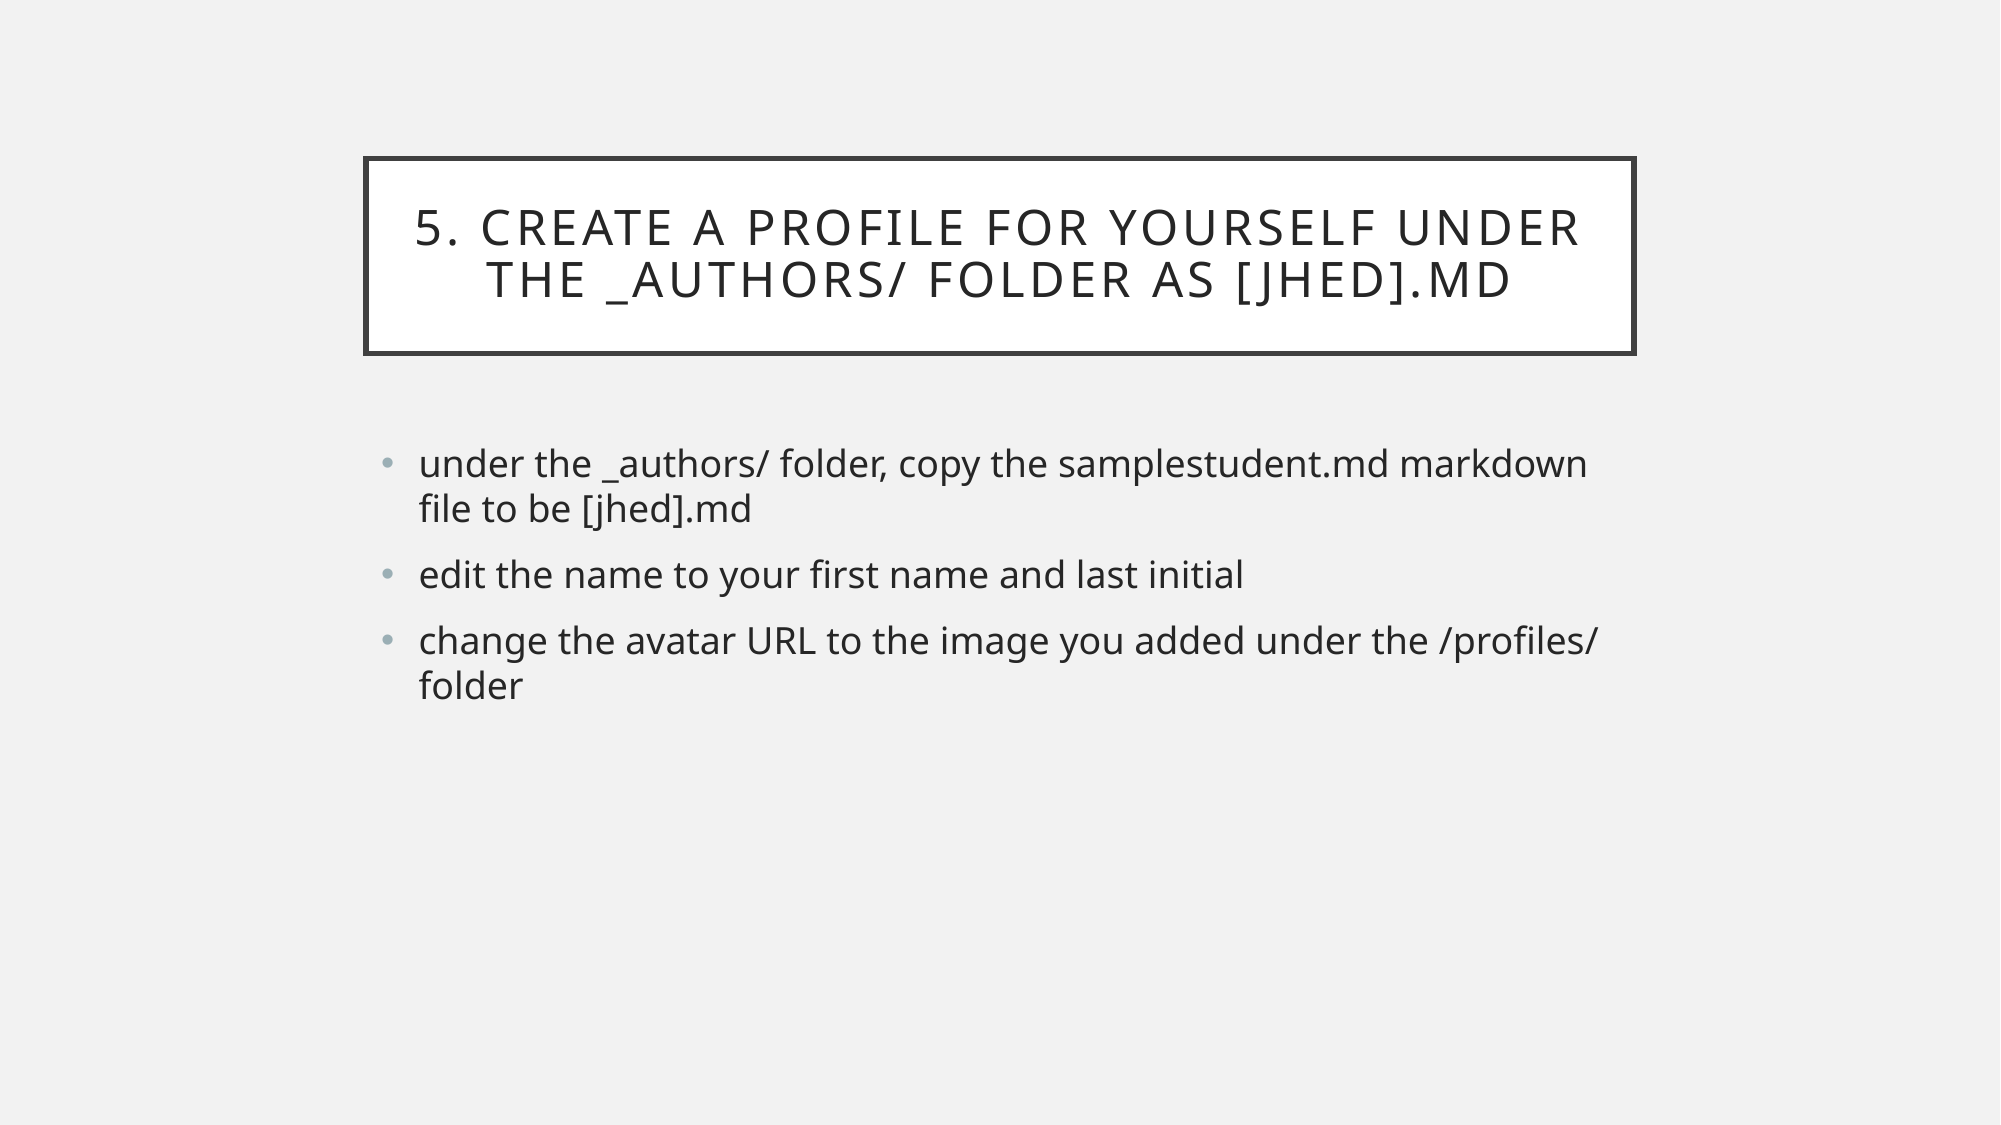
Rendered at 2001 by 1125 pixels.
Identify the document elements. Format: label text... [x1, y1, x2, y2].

title 5. Create a profile for yourself under the _authors/ folder as [jhed].md [363, 156, 1637, 356]
list under the _authors/ folder, copy the samplestudent.md markdown file to be [jhed].md edit the name to your first name and last initial change the avatar URL to the image you added under the /profiles/ folder [366, 432, 1634, 942]
